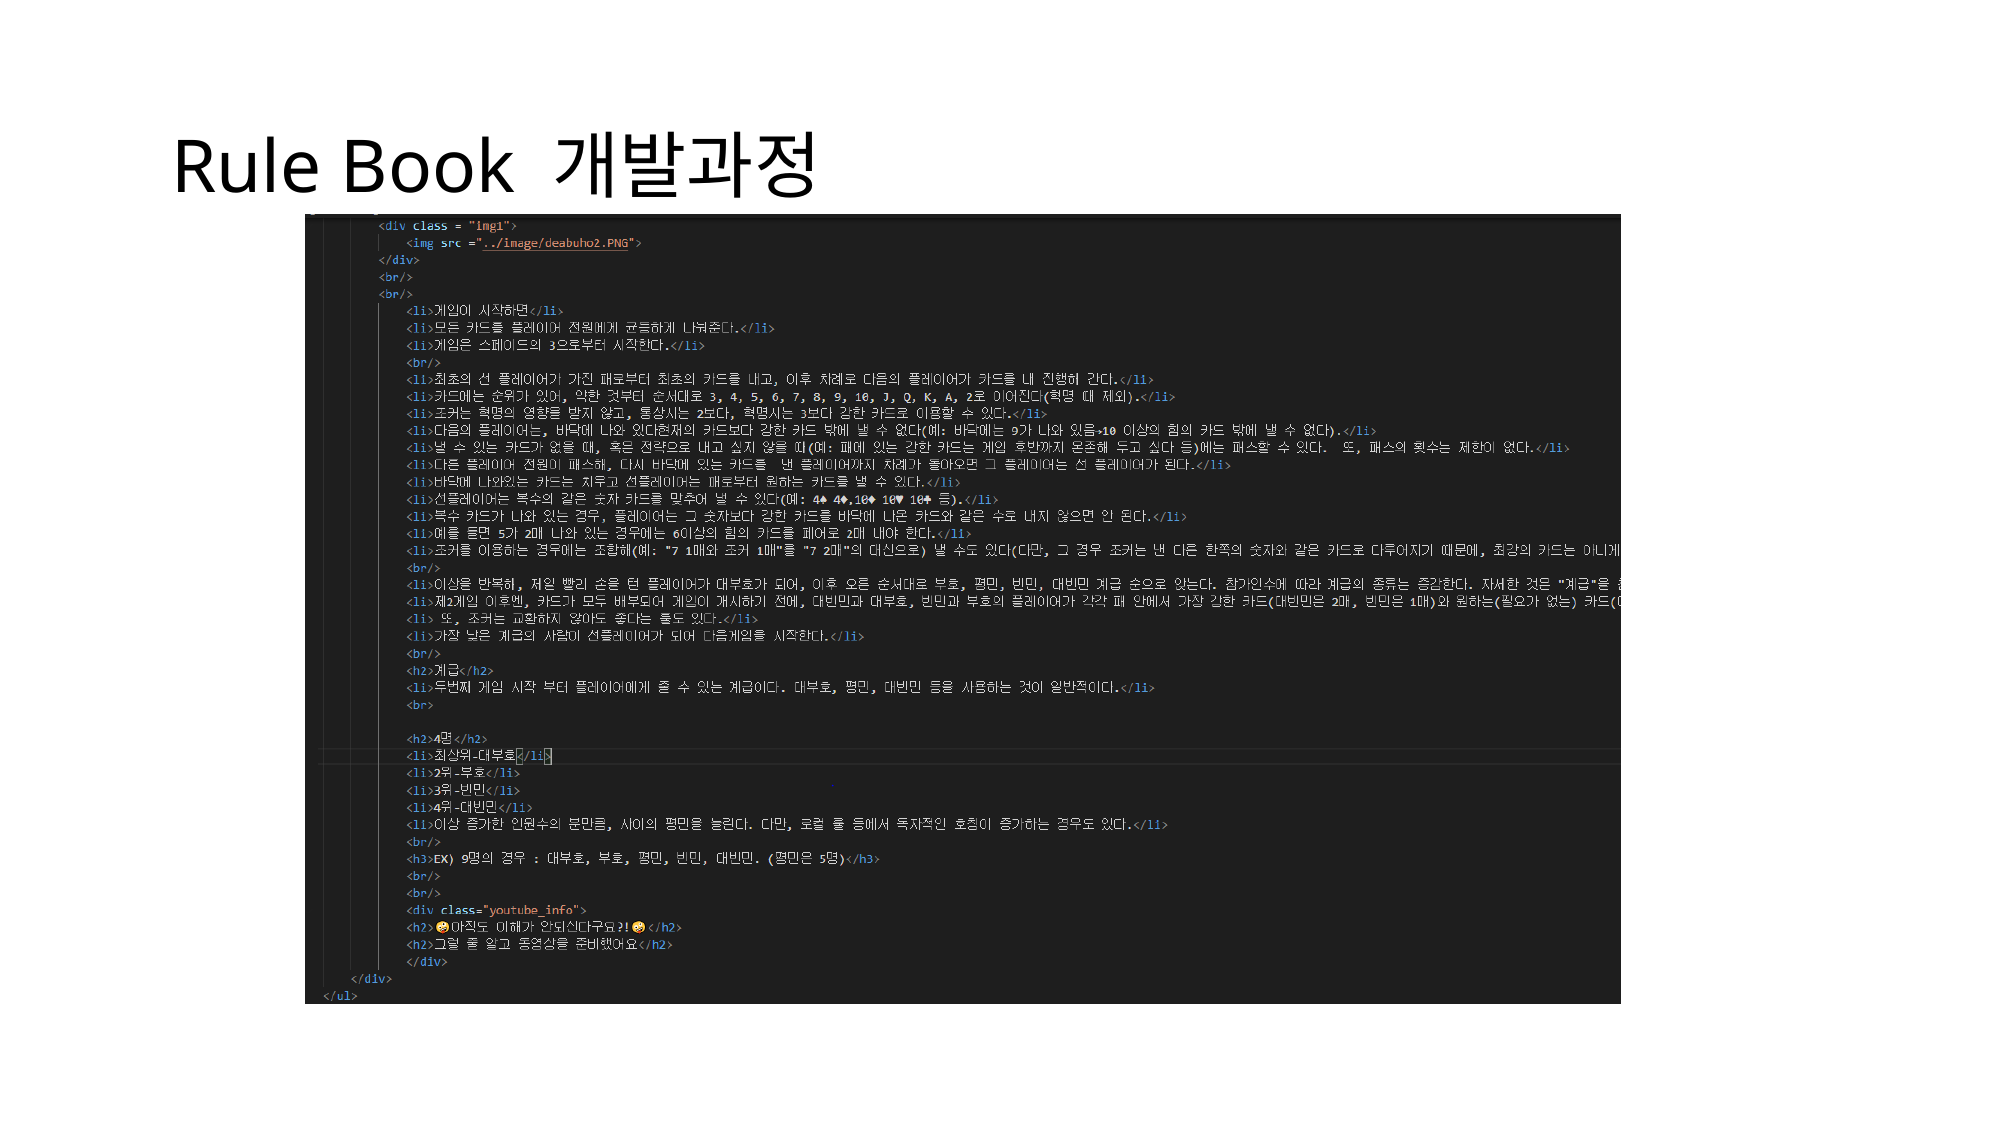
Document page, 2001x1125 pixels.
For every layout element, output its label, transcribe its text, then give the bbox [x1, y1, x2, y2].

picture [304, 214, 1621, 1005]
title Rule Book 개발과정 [137, 59, 1863, 278]
